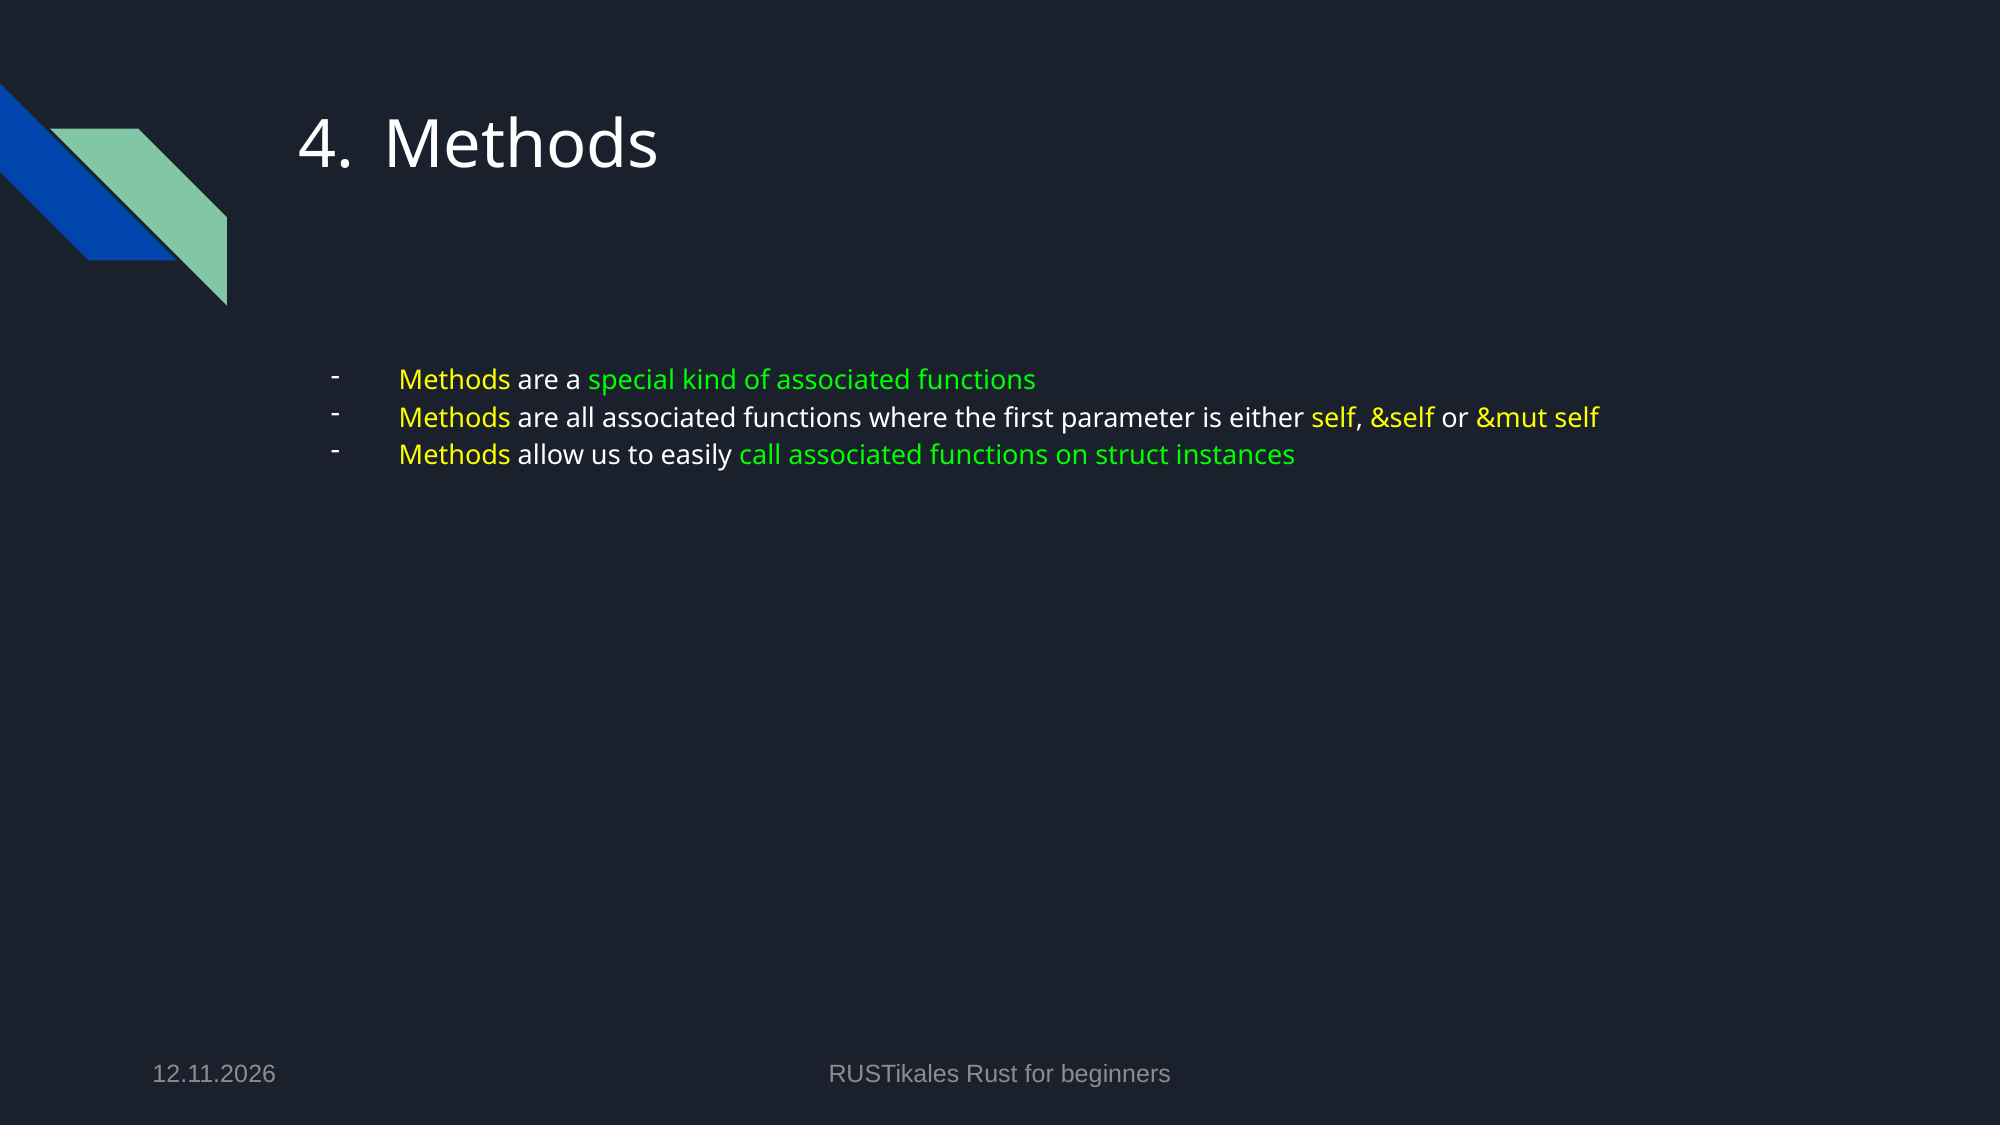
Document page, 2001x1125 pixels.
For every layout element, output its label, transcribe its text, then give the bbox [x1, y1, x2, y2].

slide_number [137, 1042, 588, 1103]
title Methods [283, 86, 1824, 287]
footer RUSTikales Rust for beginners [662, 1042, 1338, 1103]
list Methods are a special kind of associated functions Methods are all associated functions where the first parameter is either self, &self or &mut self Methods allow us to easily call associated functions on struct instances [283, 342, 1824, 980]
